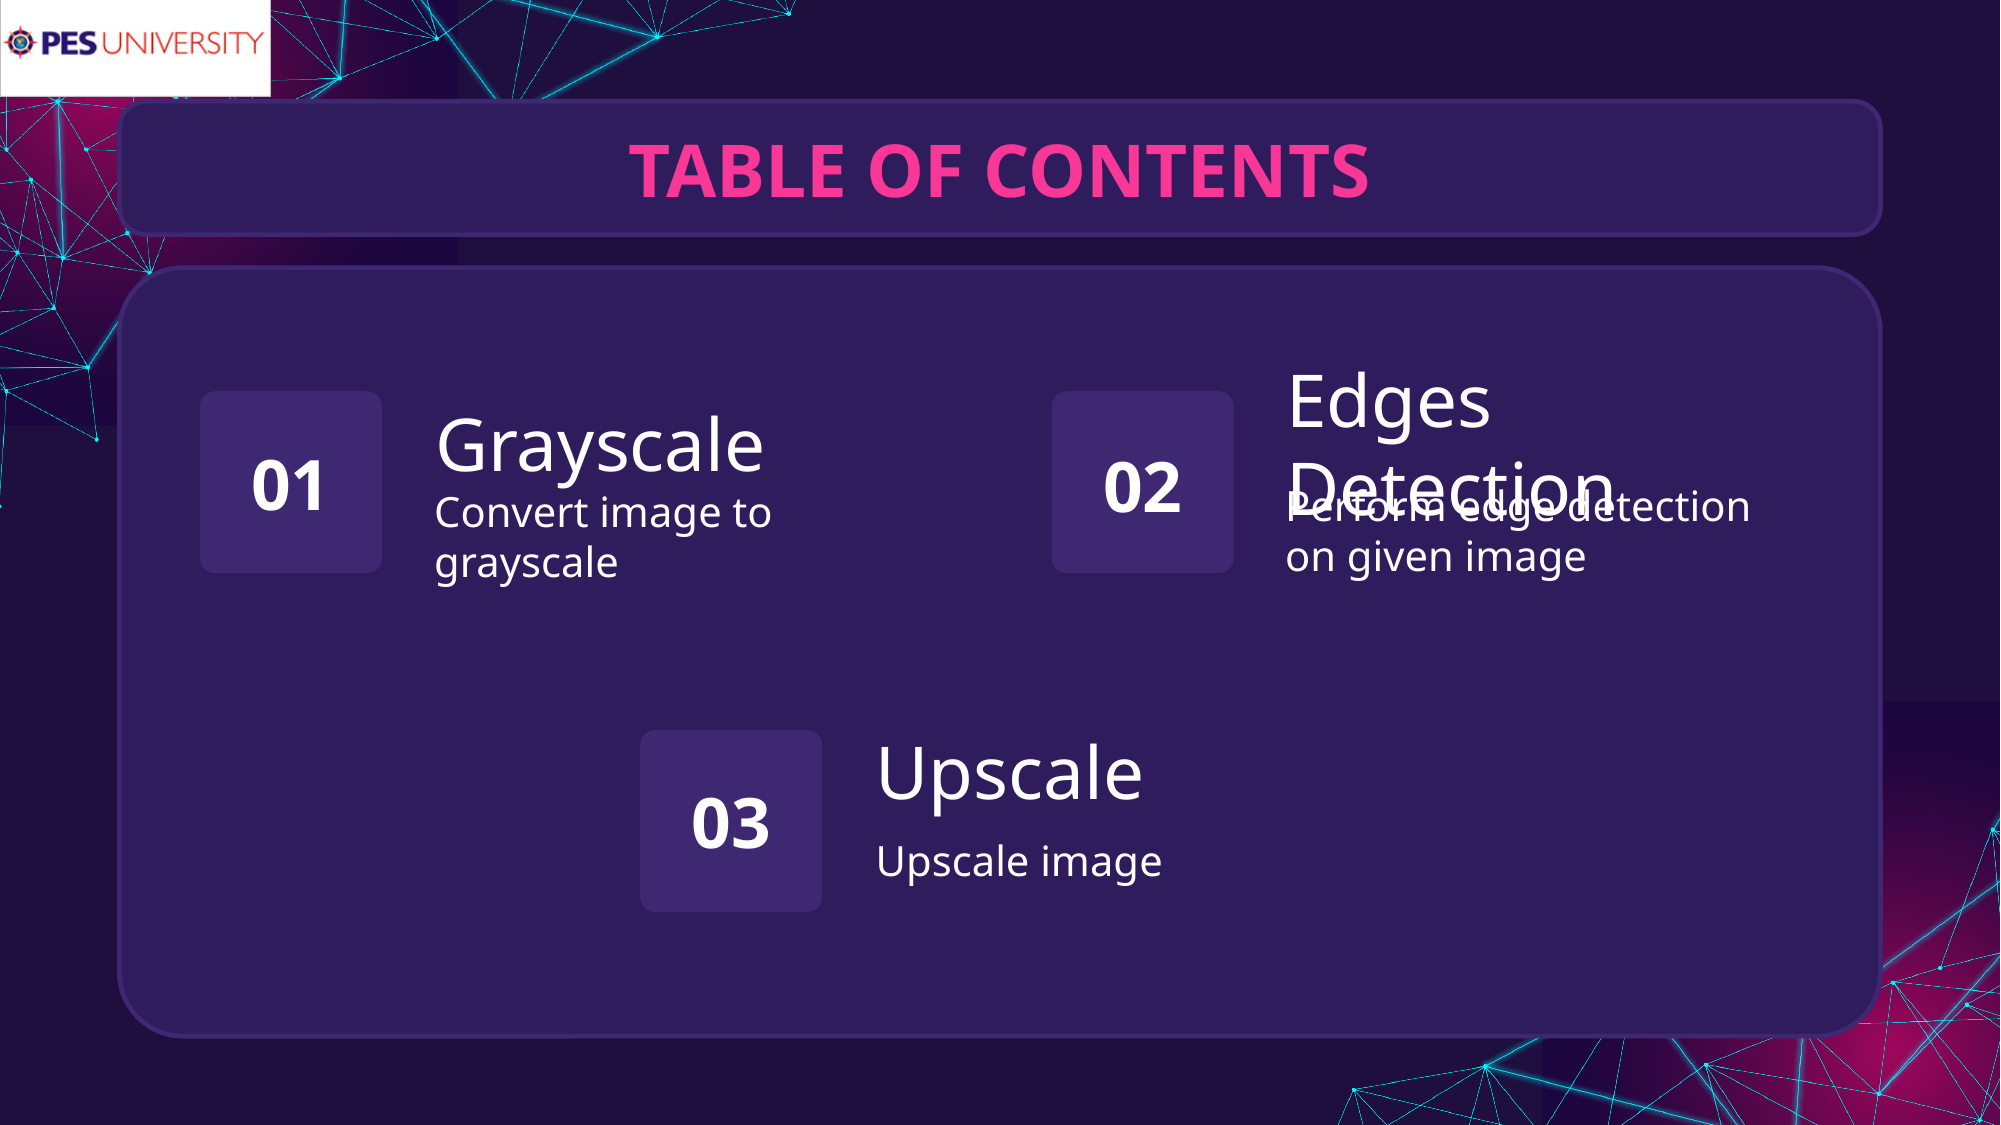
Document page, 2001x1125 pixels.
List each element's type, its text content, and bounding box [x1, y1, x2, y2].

title TABLE OF CONTENTS [157, 117, 1843, 218]
title 03 [650, 772, 812, 871]
text_box Perform edge detection on given image [1265, 476, 1800, 583]
picture [0, 0, 824, 508]
text_box 02 [1062, 435, 1224, 534]
text_box [199, 391, 382, 574]
text_box [640, 730, 823, 913]
subtitle Upscale image [855, 806, 1391, 913]
title Grayscale [414, 402, 949, 482]
title 01 [210, 433, 372, 532]
subtitle Convert image to grayscale [414, 482, 949, 589]
text_box [1051, 391, 1234, 574]
picture [1318, 594, 2000, 1125]
title Upscale [855, 730, 1390, 811]
text_box [119, 101, 1881, 235]
text_box Edges Detection [1265, 402, 1800, 476]
